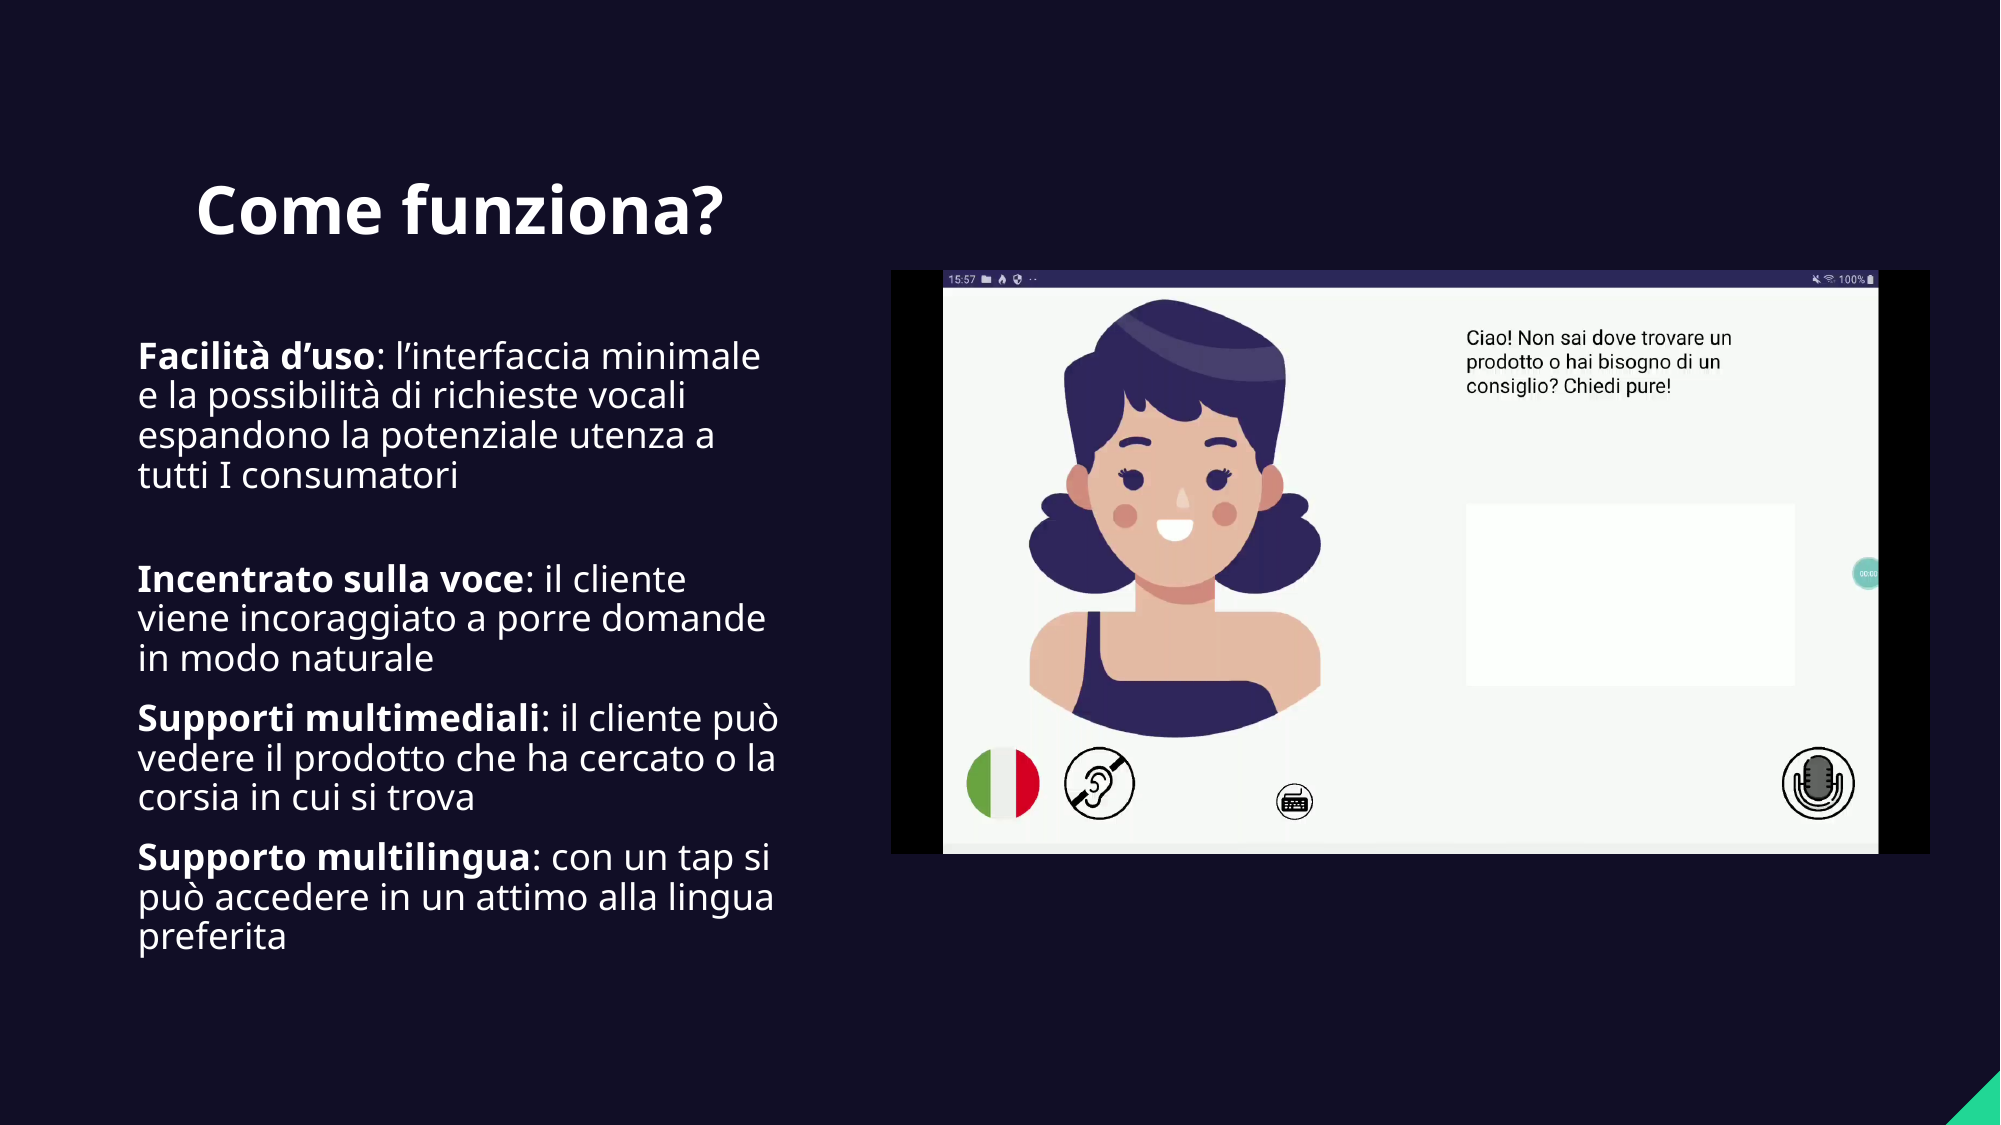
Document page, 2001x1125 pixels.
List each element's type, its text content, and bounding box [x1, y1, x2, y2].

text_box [890, 269, 1931, 855]
list Facilità d’uso: l’interfaccia minimale e la possibilità di richieste vocali espandono la potenziale utenza a tutti I consumatori Incentrato sulla voce: il cliente viene incoraggiato a porre domande in modo naturale Supporti multimediali: il cliente può vedere il prodotto che ha cercato o la corsia in cui si trova Supporto multilingua: con un tap si può accedere in un attimo alla lingua preferita [137, 337, 783, 963]
title Come funziona? [137, 176, 783, 249]
